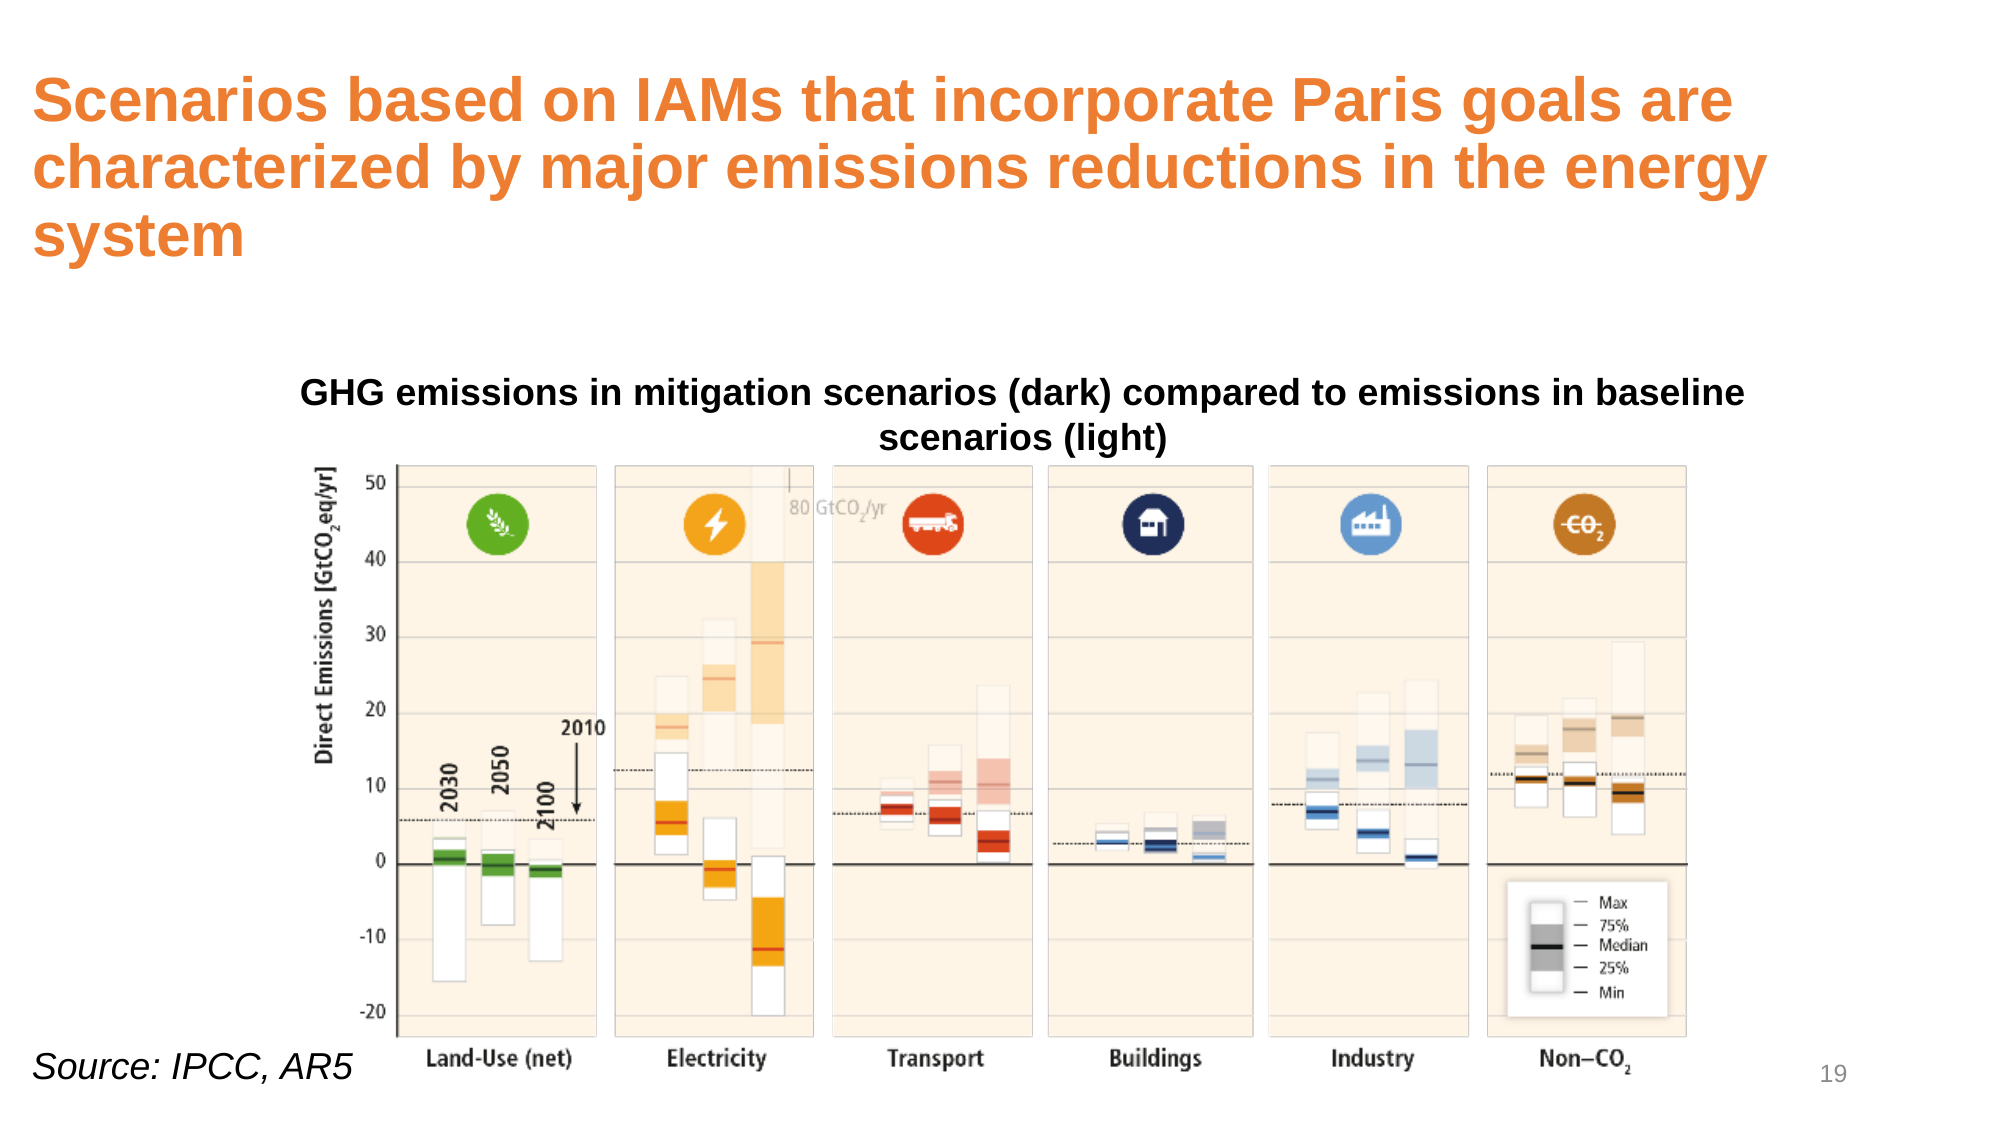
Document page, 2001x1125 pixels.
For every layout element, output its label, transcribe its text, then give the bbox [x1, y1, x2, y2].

picture [312, 413, 1688, 1081]
text_box Source: IPCC, AR5 [17, 1034, 373, 1095]
title Scenarios based on IAMs that incorporate Paris goals are characterized by major emissions reductions in the energy system [17, 59, 2000, 278]
text_box GHG emissions in mitigation scenarios (dark) compared to emissions in baseline scenarios (light) [194, 366, 1853, 460]
slide_number 19 [1412, 1042, 1863, 1103]
